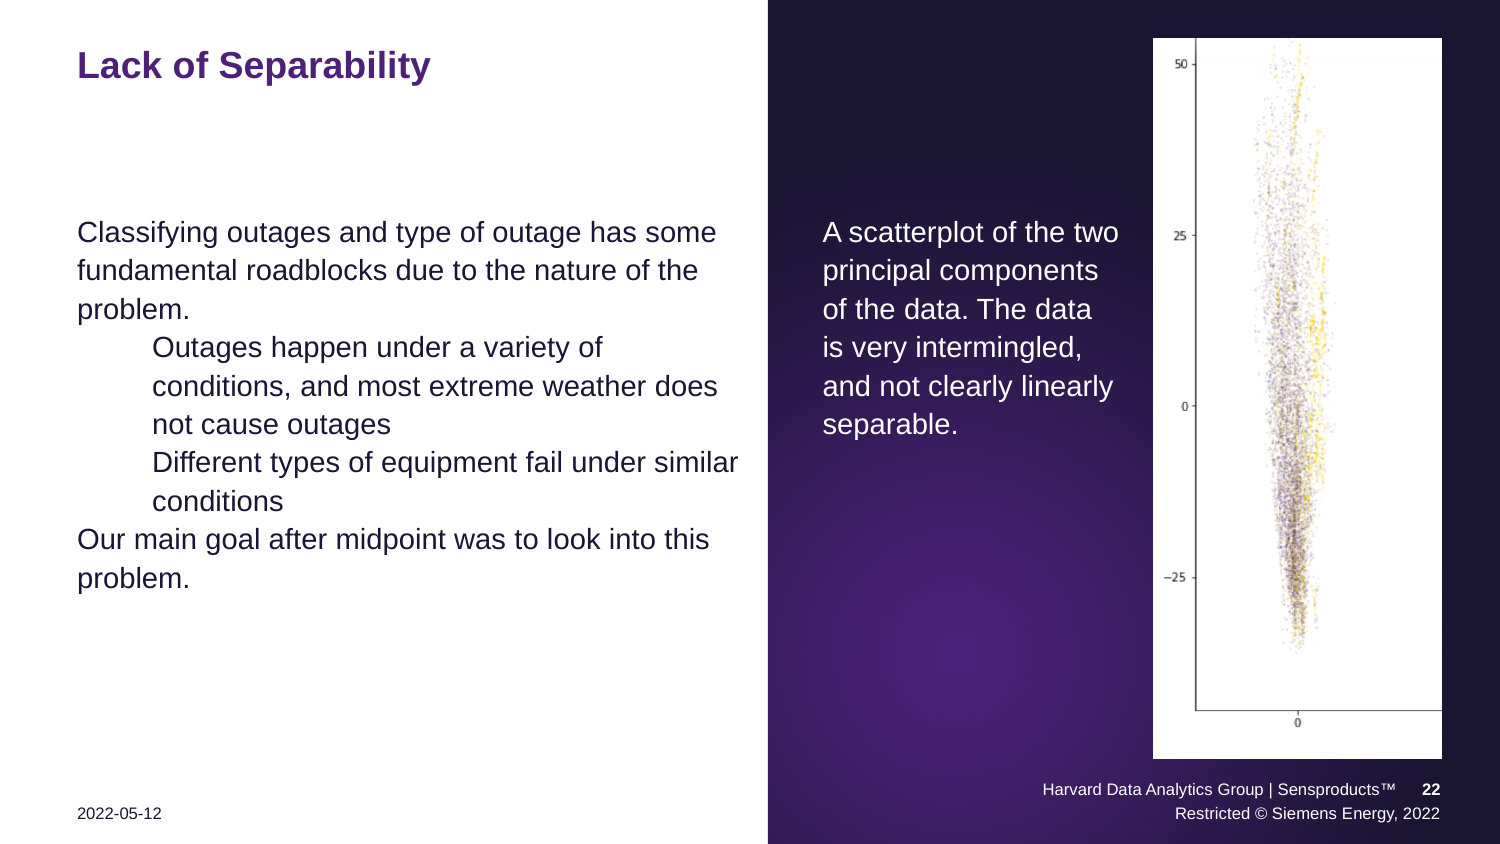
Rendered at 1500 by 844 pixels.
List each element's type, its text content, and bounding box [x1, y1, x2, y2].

picture [767, 0, 1500, 844]
list Classifying outages and type of outage has some fundamental roadblocks due to the nature of the problem. Outages happen under a variety of conditions, and most extreme weather does not cause outages Different types of equipment fail under similar conditions Our main goal after midpoint was to look into this problem. [77, 209, 750, 759]
list A scatterplot of the two principal components of the data. The data is very intermingled, and not clearly linearly separable. [822, 209, 1121, 759]
title Lack of Separability [0, 0, 751, 174]
